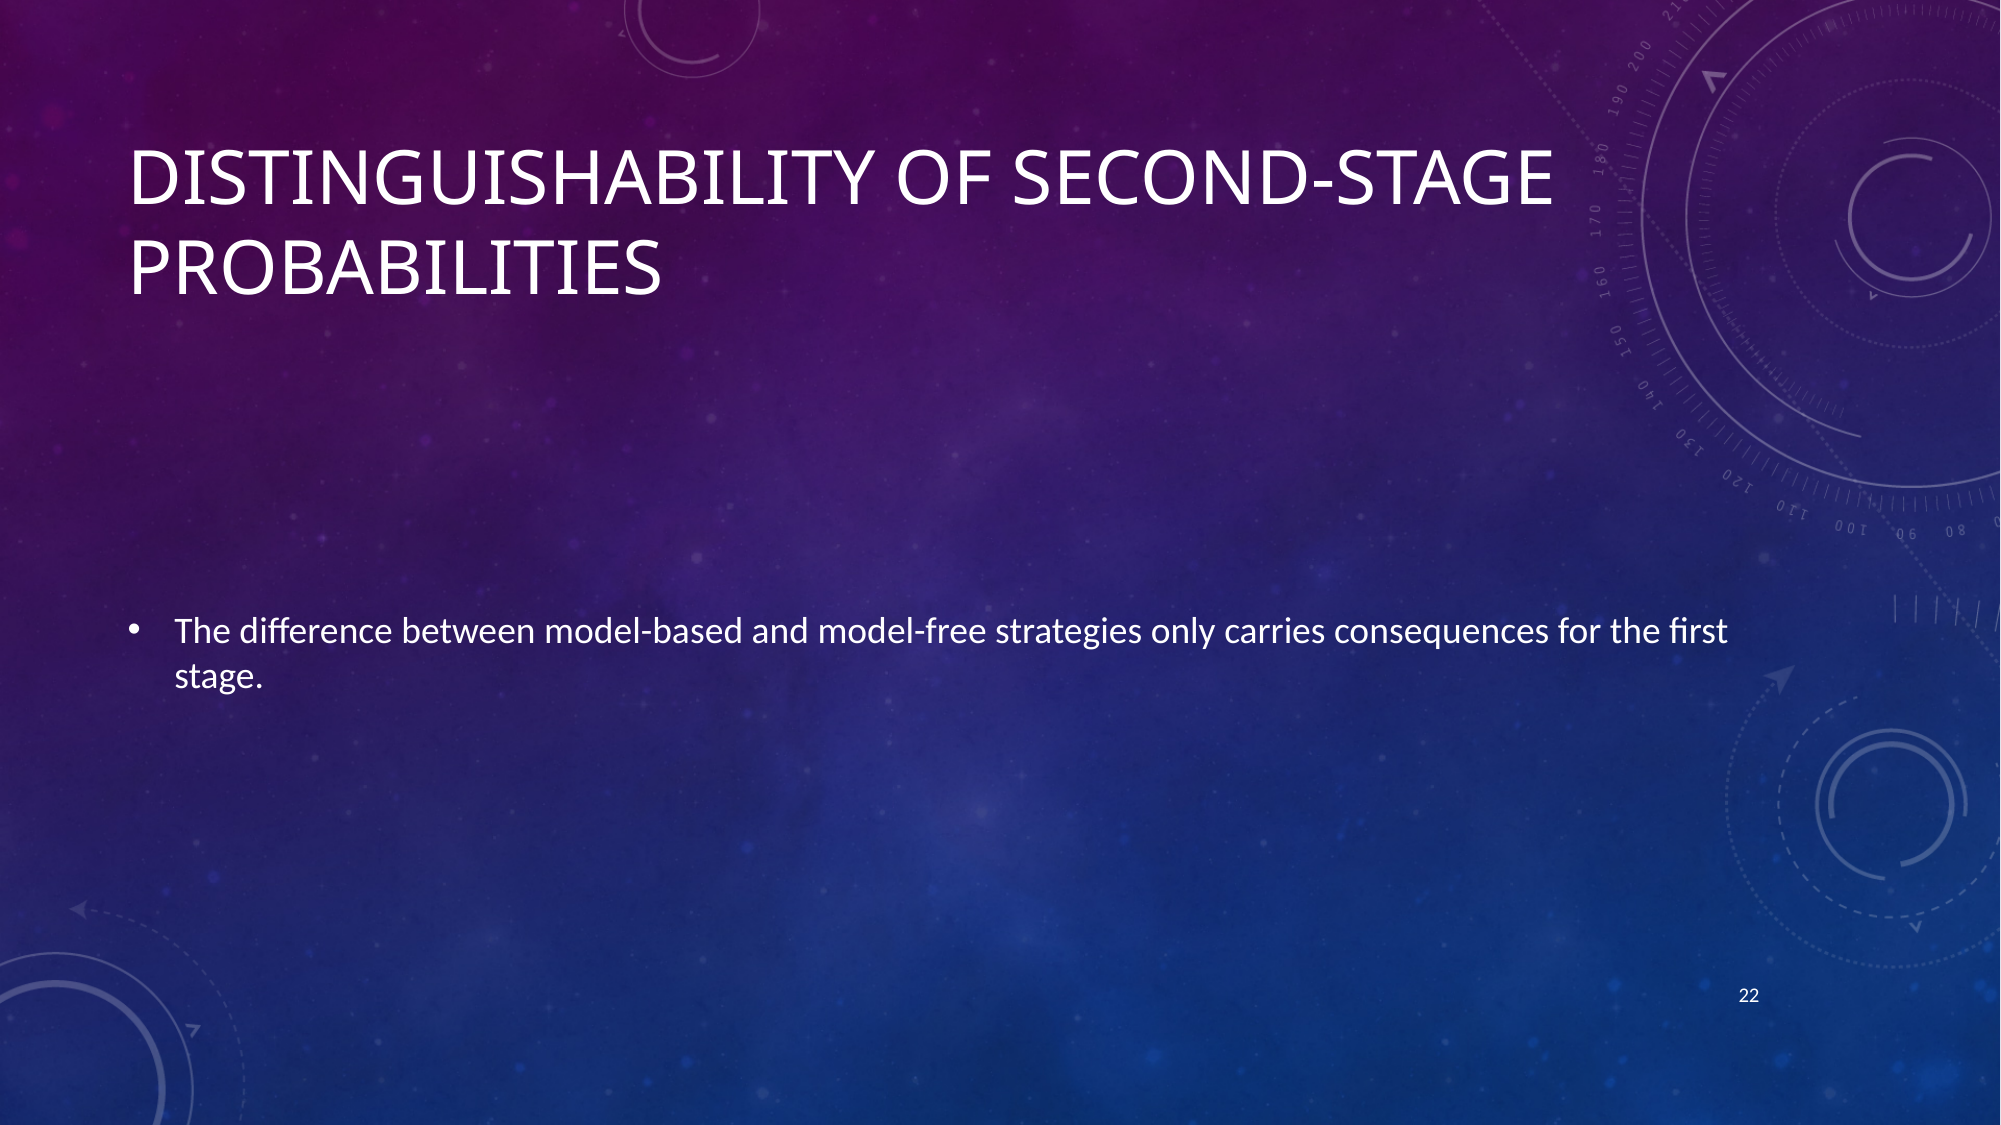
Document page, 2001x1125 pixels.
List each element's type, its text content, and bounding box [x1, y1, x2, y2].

list The difference between model-based and model-free strategies only carries consequences for the first stage. [112, 351, 1775, 950]
picture [0, 0, 2001, 1125]
title Distinguishability of second-stage probabilities [112, 99, 1775, 339]
slide_number 22 [1684, 963, 1775, 1025]
